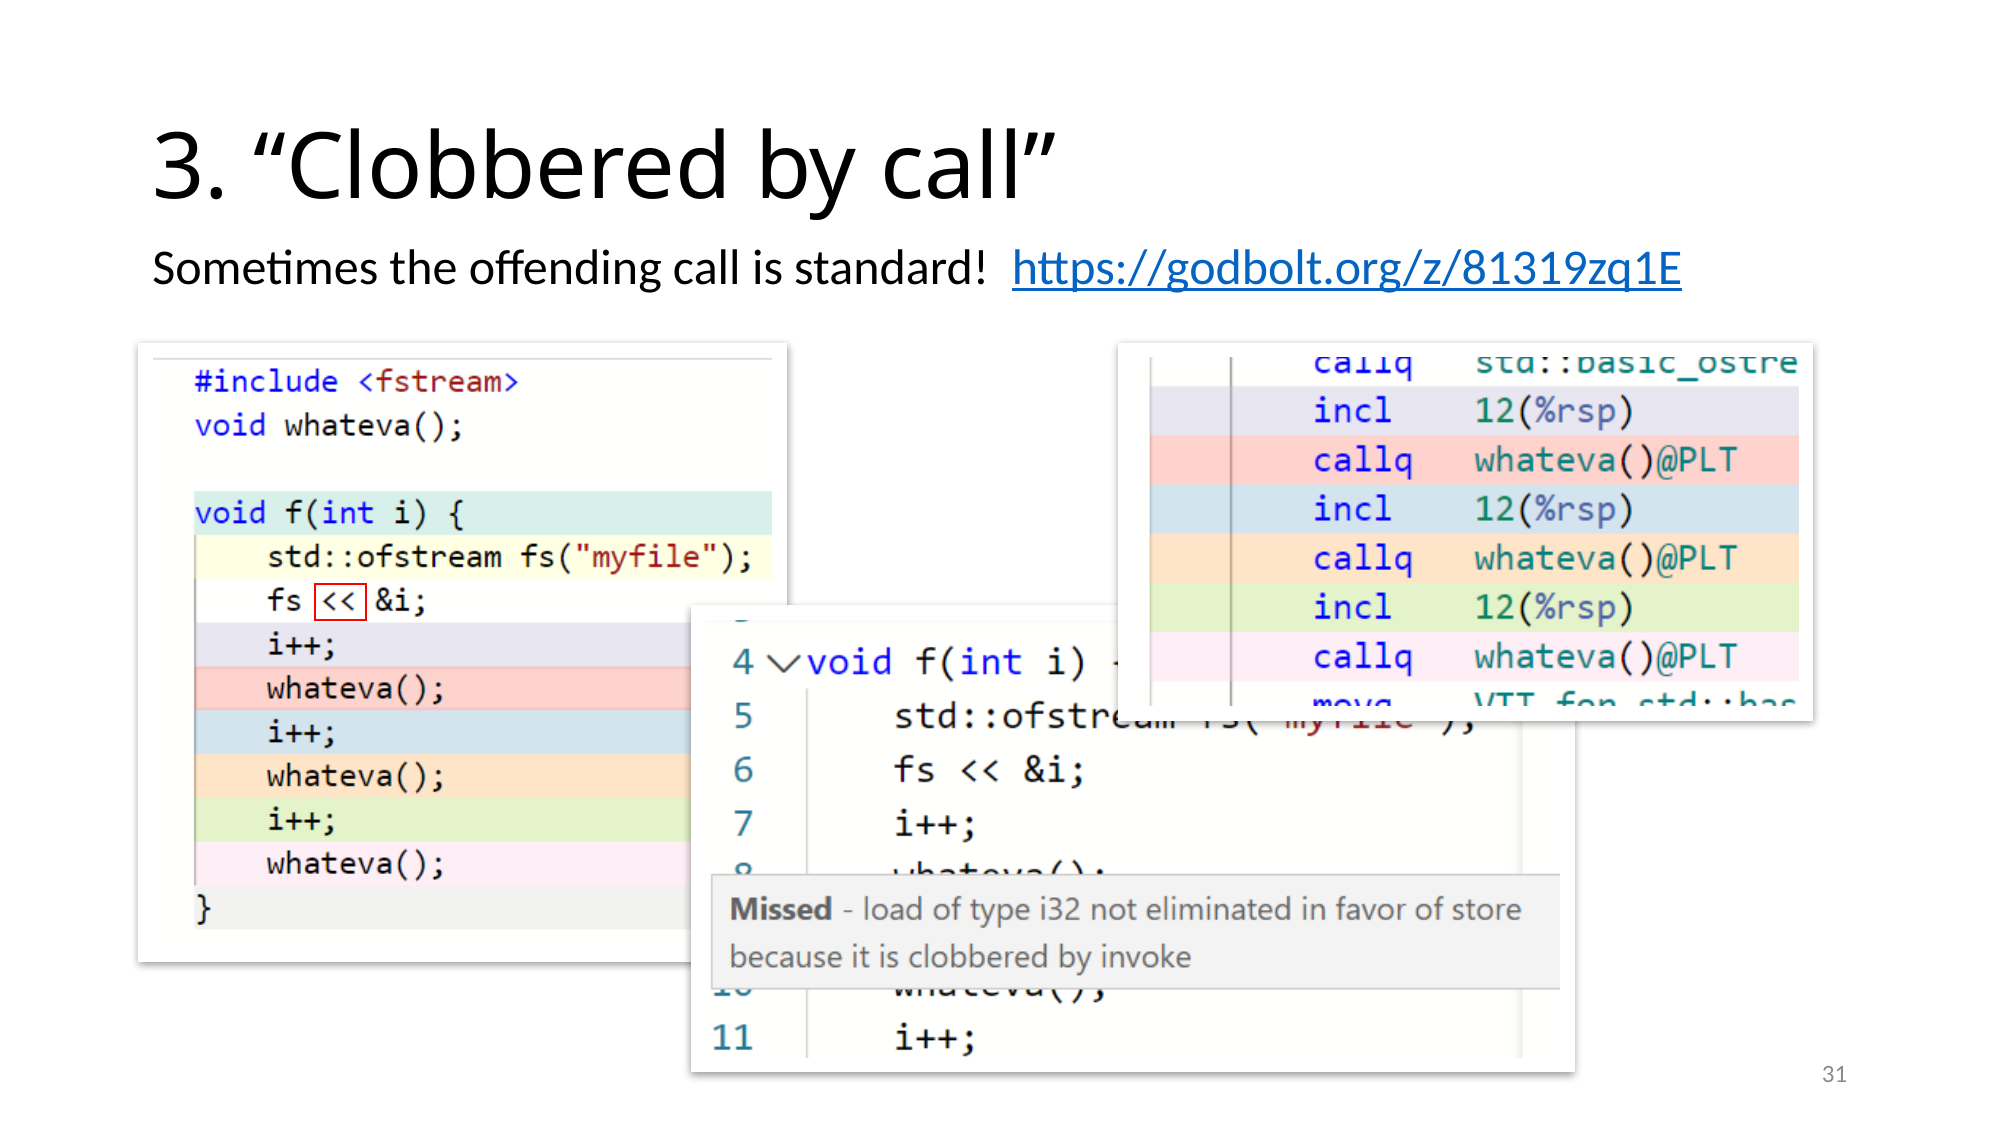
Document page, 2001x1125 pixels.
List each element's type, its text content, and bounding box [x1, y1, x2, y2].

slide_number 31 [1412, 1042, 1863, 1103]
title 3. “Clobbered by call” [137, 59, 1863, 233]
list Sometimes the offending call is standard! https://godbolt.org/z/81319zq1E [137, 233, 1863, 948]
picture [152, 357, 1799, 1058]
